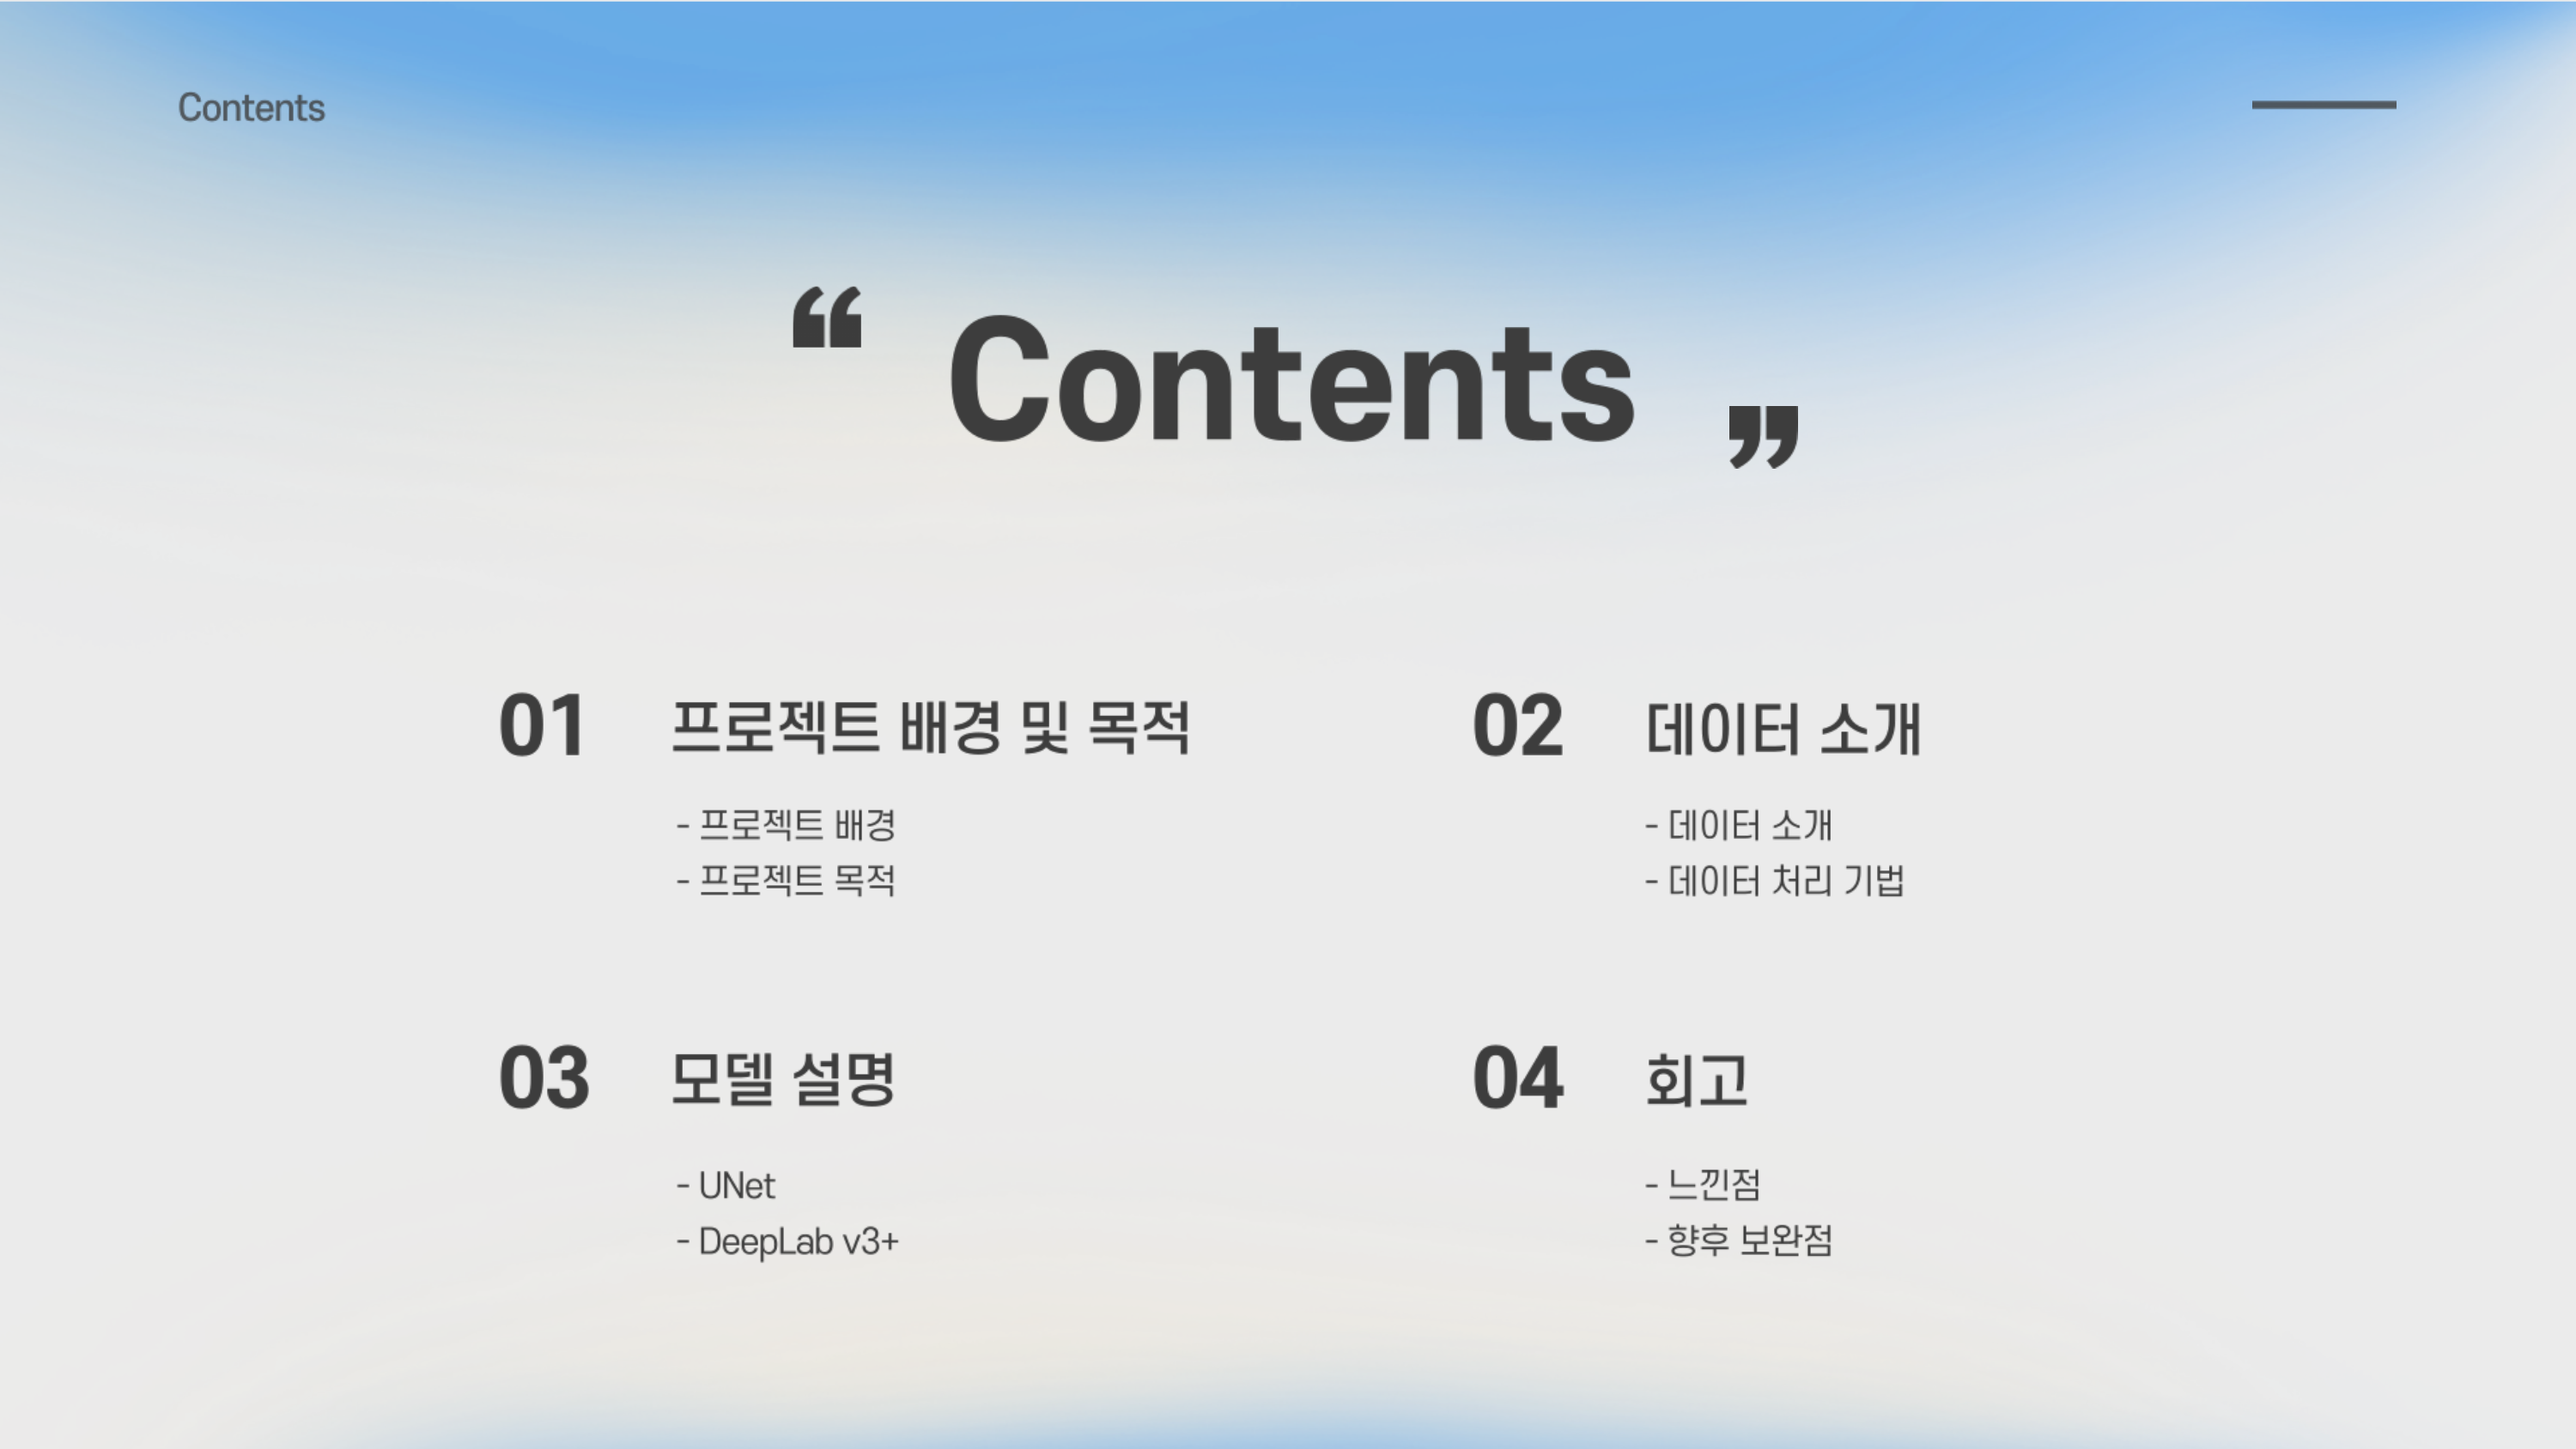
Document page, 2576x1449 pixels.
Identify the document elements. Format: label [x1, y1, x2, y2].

picture [1635, 679, 1947, 783]
picture [1638, 796, 1922, 920]
picture [486, 658, 616, 792]
text_box [2251, 89, 2397, 120]
picture [173, 76, 343, 149]
picture [661, 679, 1216, 783]
picture [1635, 1032, 1777, 1136]
text_box [793, 285, 861, 348]
picture [671, 796, 913, 920]
picture [1460, 1011, 1601, 1144]
picture [671, 1155, 914, 1279]
text_box [1729, 406, 1798, 469]
picture [661, 1032, 920, 1135]
text_box [0, 0, 2576, 1449]
picture [1638, 1155, 1850, 1279]
picture [1460, 658, 1600, 792]
picture [875, 248, 1703, 513]
picture [486, 1011, 625, 1144]
